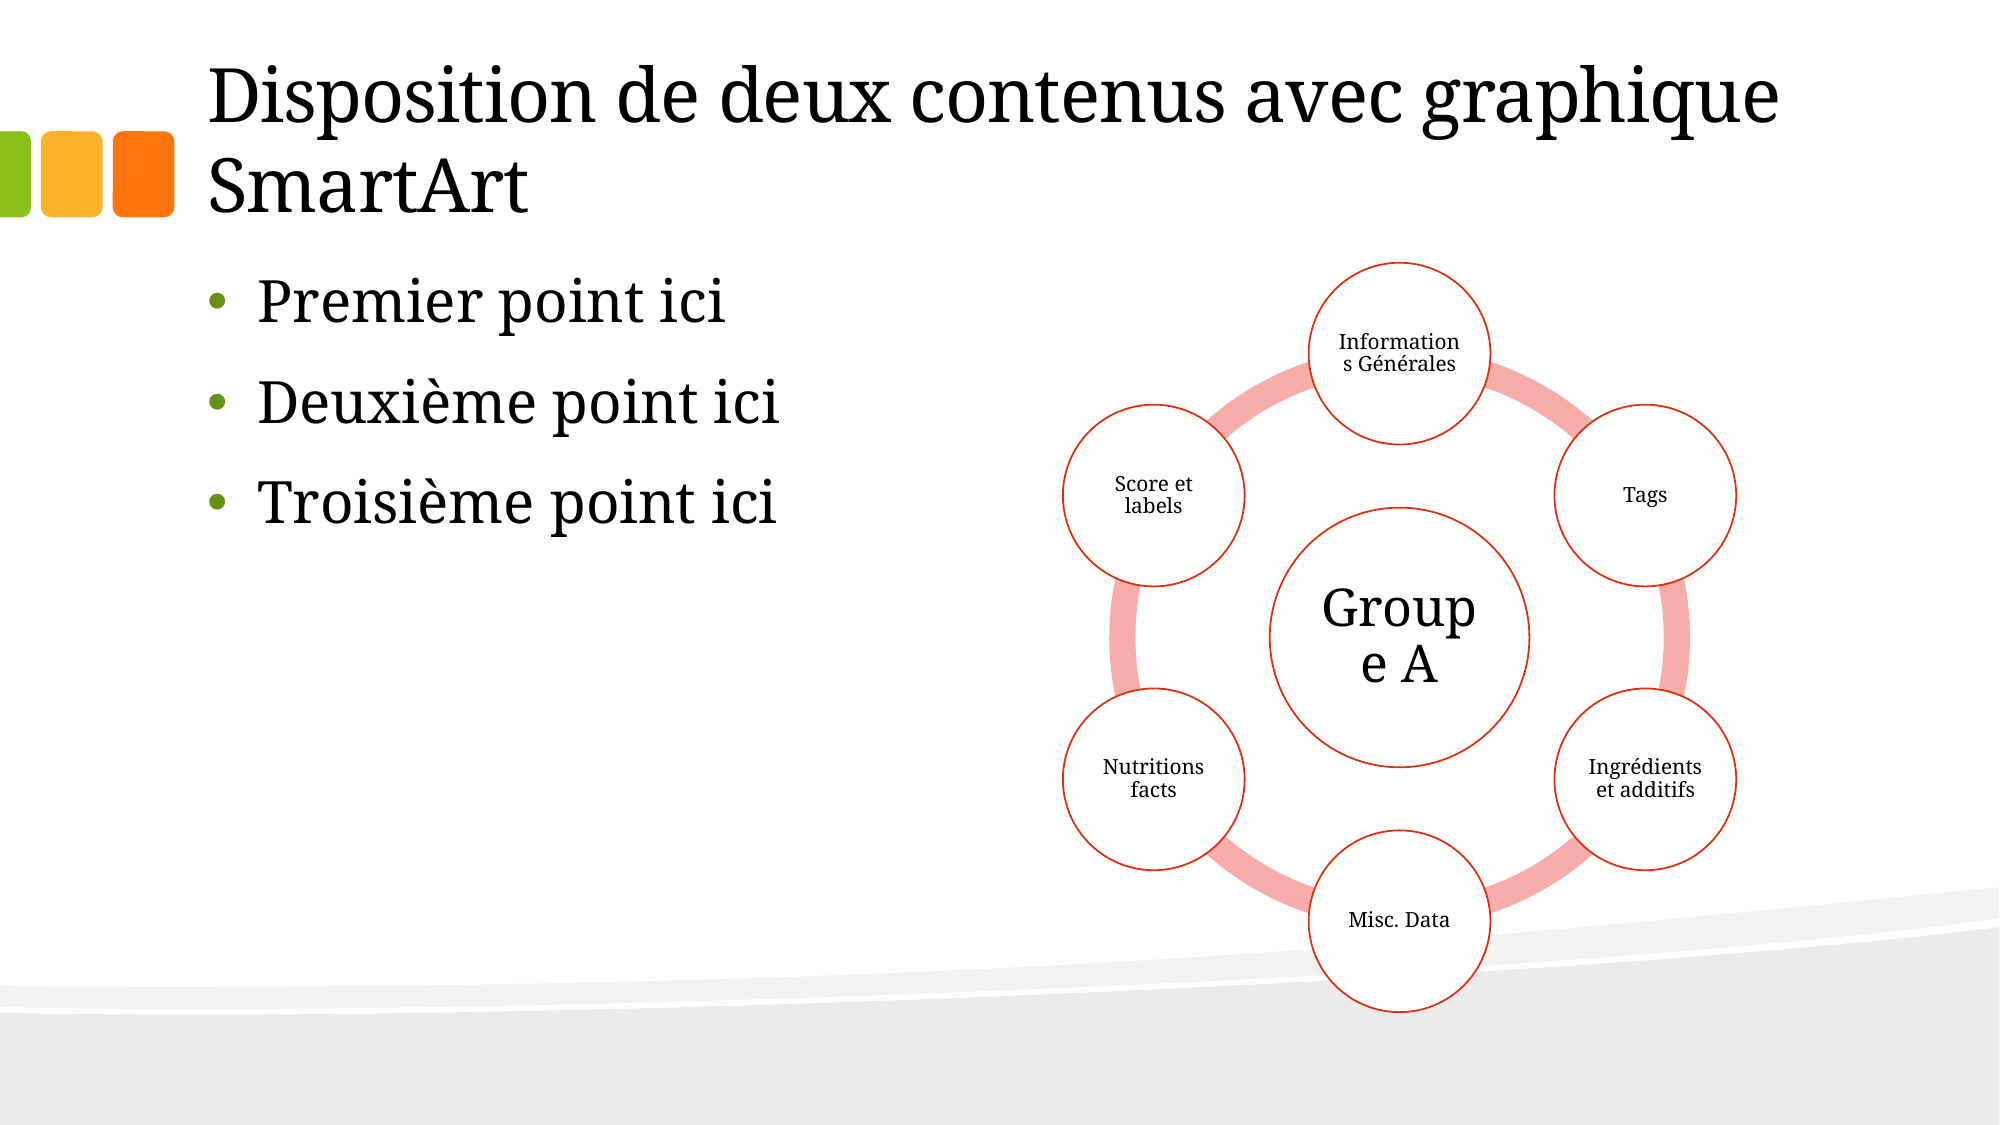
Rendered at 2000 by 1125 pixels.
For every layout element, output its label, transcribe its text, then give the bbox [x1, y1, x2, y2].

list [999, 262, 1800, 1013]
title Disposition de deux contenus avec graphique SmartArt [187, 24, 2000, 238]
list Premier point ici Deuxième point ici Troisième point ici [187, 262, 987, 1013]
